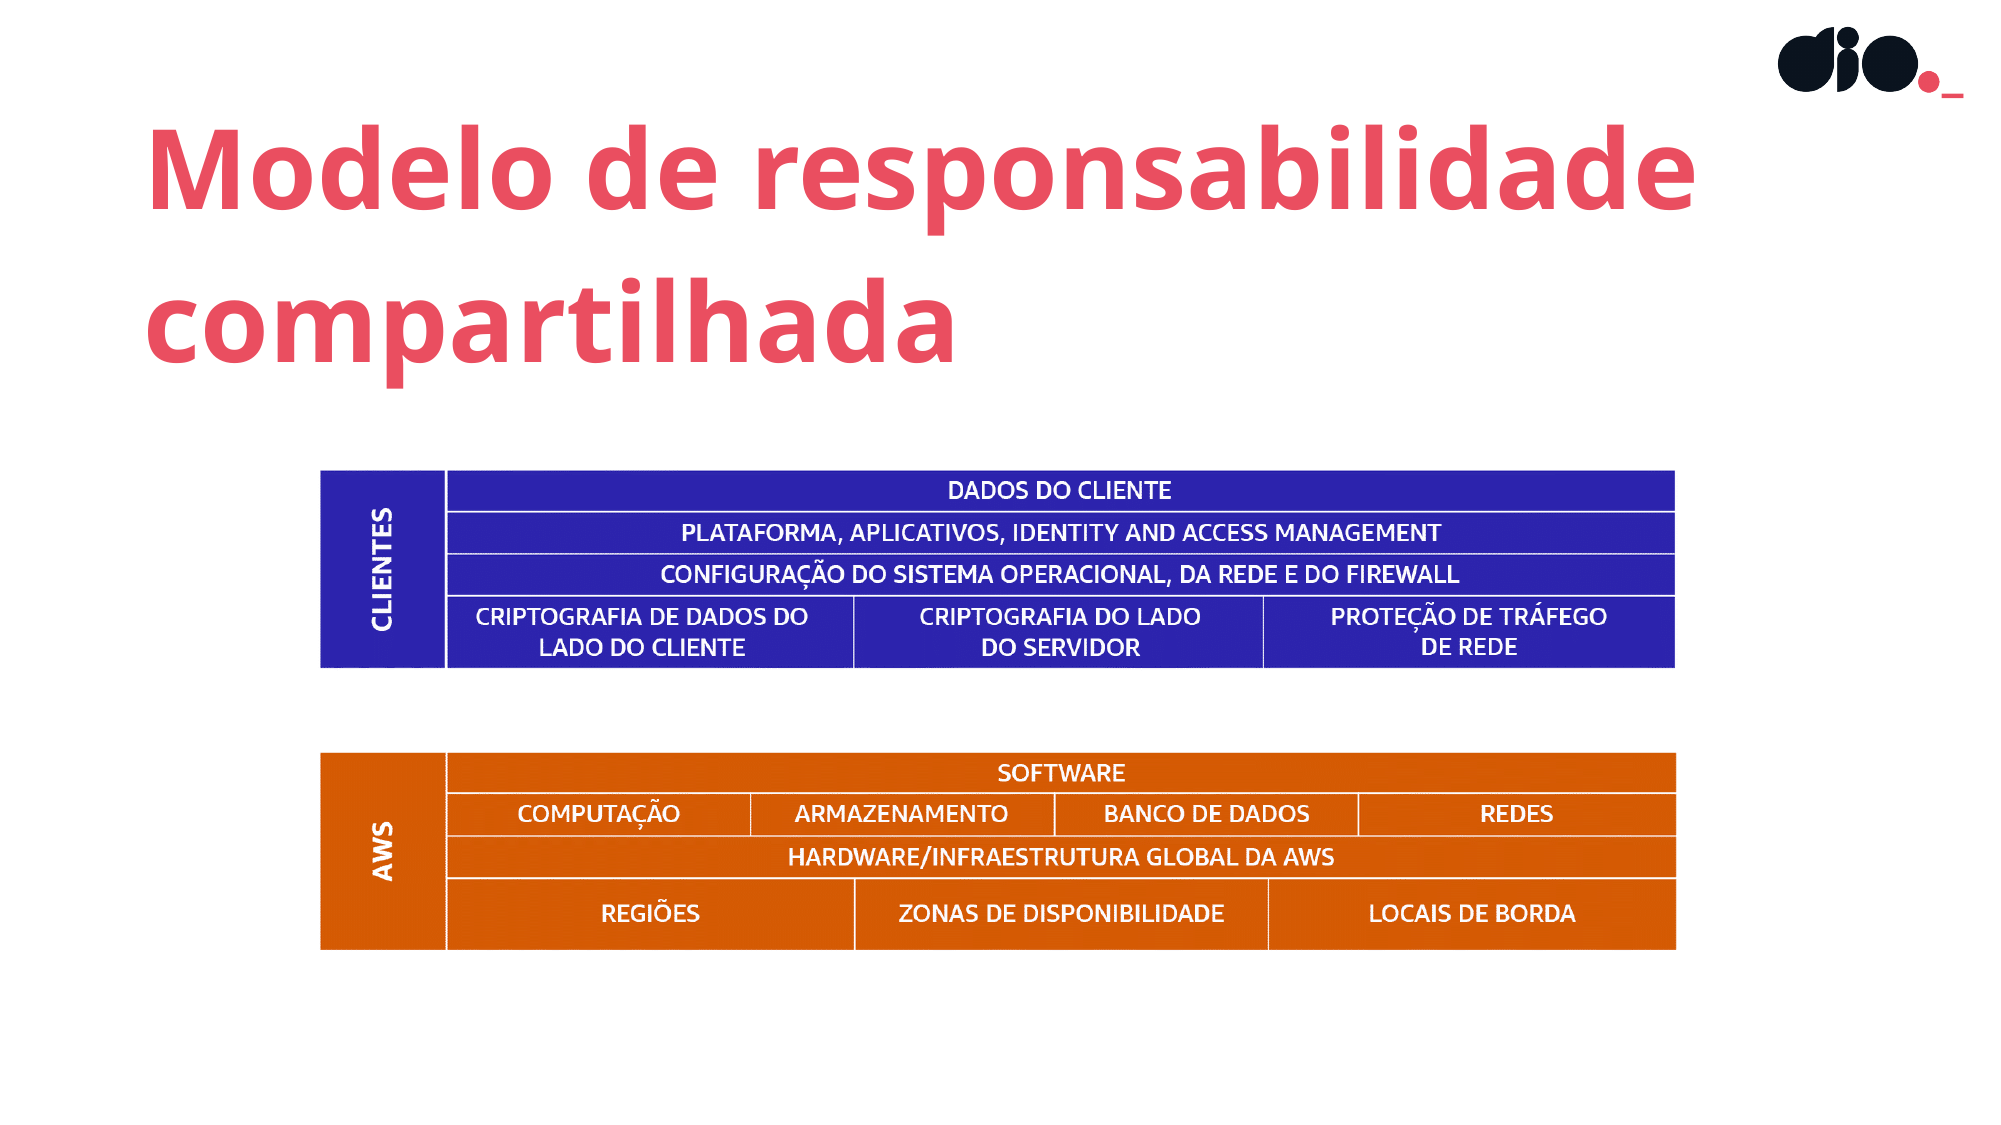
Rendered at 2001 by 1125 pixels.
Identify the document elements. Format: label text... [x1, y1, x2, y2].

text_box Modelo de responsabilidade compartilhada [123, 139, 1878, 324]
picture [1777, 26, 1964, 99]
picture [300, 445, 1698, 975]
